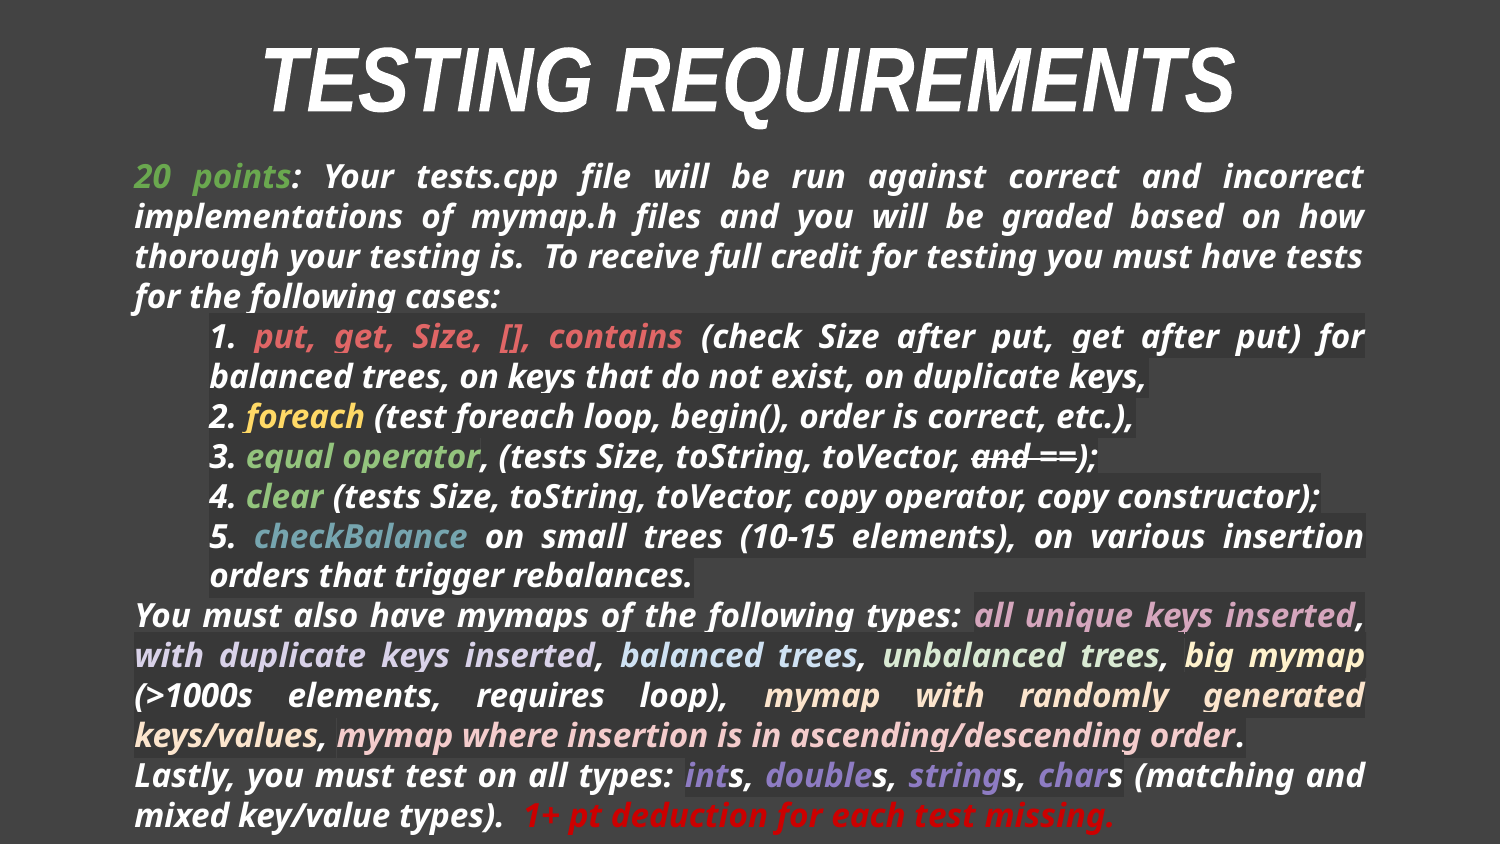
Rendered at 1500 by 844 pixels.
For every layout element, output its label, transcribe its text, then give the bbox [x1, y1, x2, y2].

text_box 20 points: Your tests.cpp file will be run against correct and incorrect implementations of mymap.h files and you will be graded based on how thorough your testing is. To receive full credit for testing you must have tests for the following cases: 1. put, get, Size, [], contains (check Size after put, get after put) for balanced trees, on keys that do not exist, on duplicate keys, 2. foreach (test foreach loop, begin(), order is correct, etc.), 3. equal operator, (tests Size, toString, toVector, and ==); 4. clear (tests Size, toString, toVector, copy operator, copy constructor); 5. checkBalance on small trees (10-15 elements), on various insertion orders that trigger rebalances. You must also have mymaps of the following types: all unique keys inserted, with duplicate keys inserted, balanced trees, unbalanced trees, big mymap (>1000s elements, requires loop), mymap with randomly generated keys/values, mymap where insertion is in ascending/descending order. Lastly, you must test on all types: ints, doubles, strings, chars (matching and mixed key/value types). 1+ pt deduction for each test missing. [119, 140, 1381, 844]
